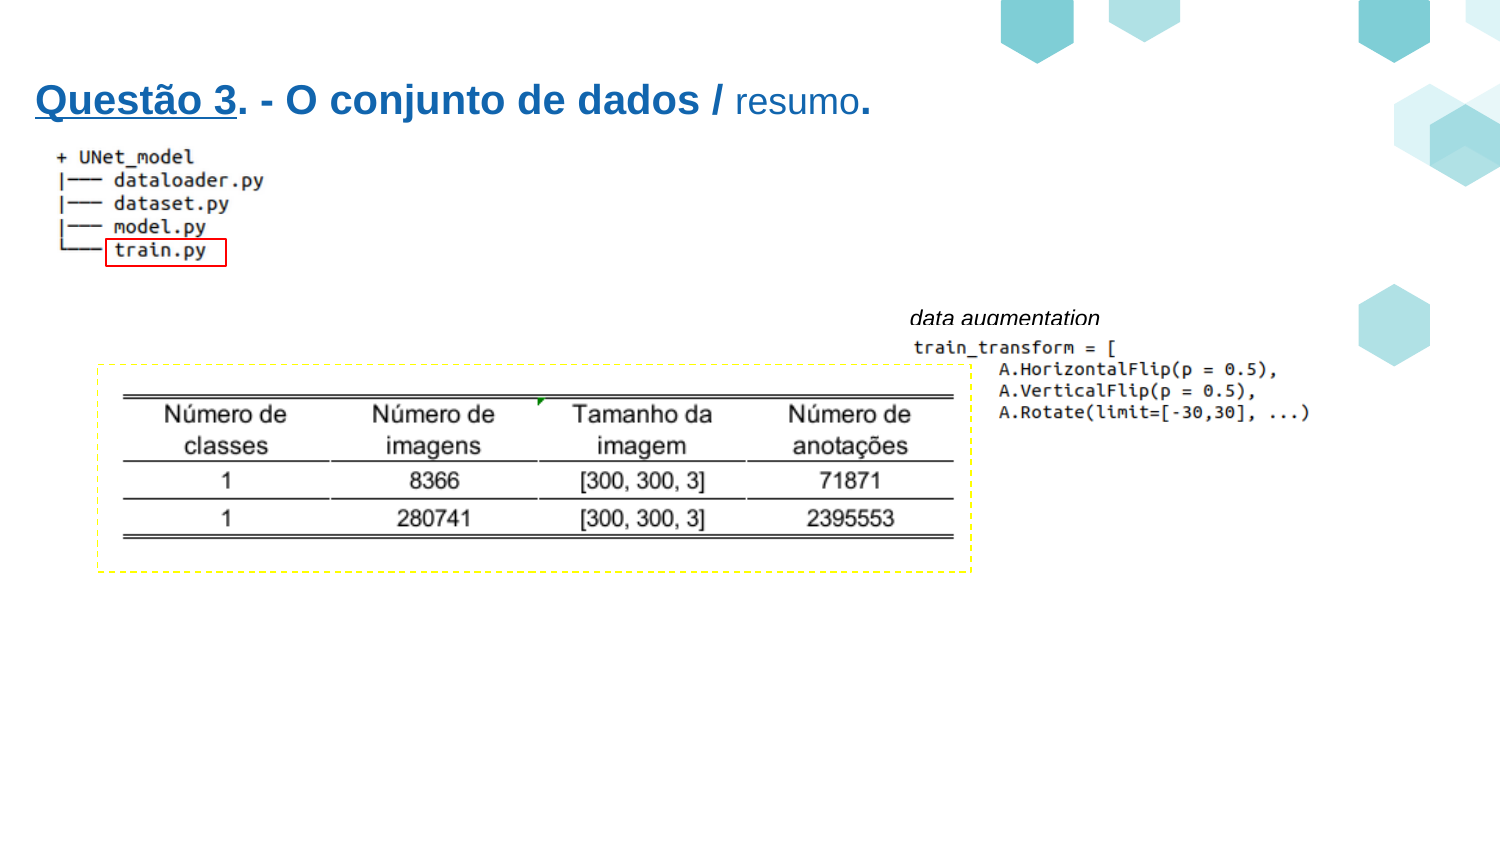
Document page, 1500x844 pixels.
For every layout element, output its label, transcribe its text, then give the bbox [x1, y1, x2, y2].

text_box [97, 364, 899, 573]
picture [103, 325, 1325, 580]
picture [56, 143, 282, 262]
text_box data augmentation [895, 289, 1237, 345]
text_box Questão 3. - O conjunto de dados / resumo. [24, 60, 931, 178]
